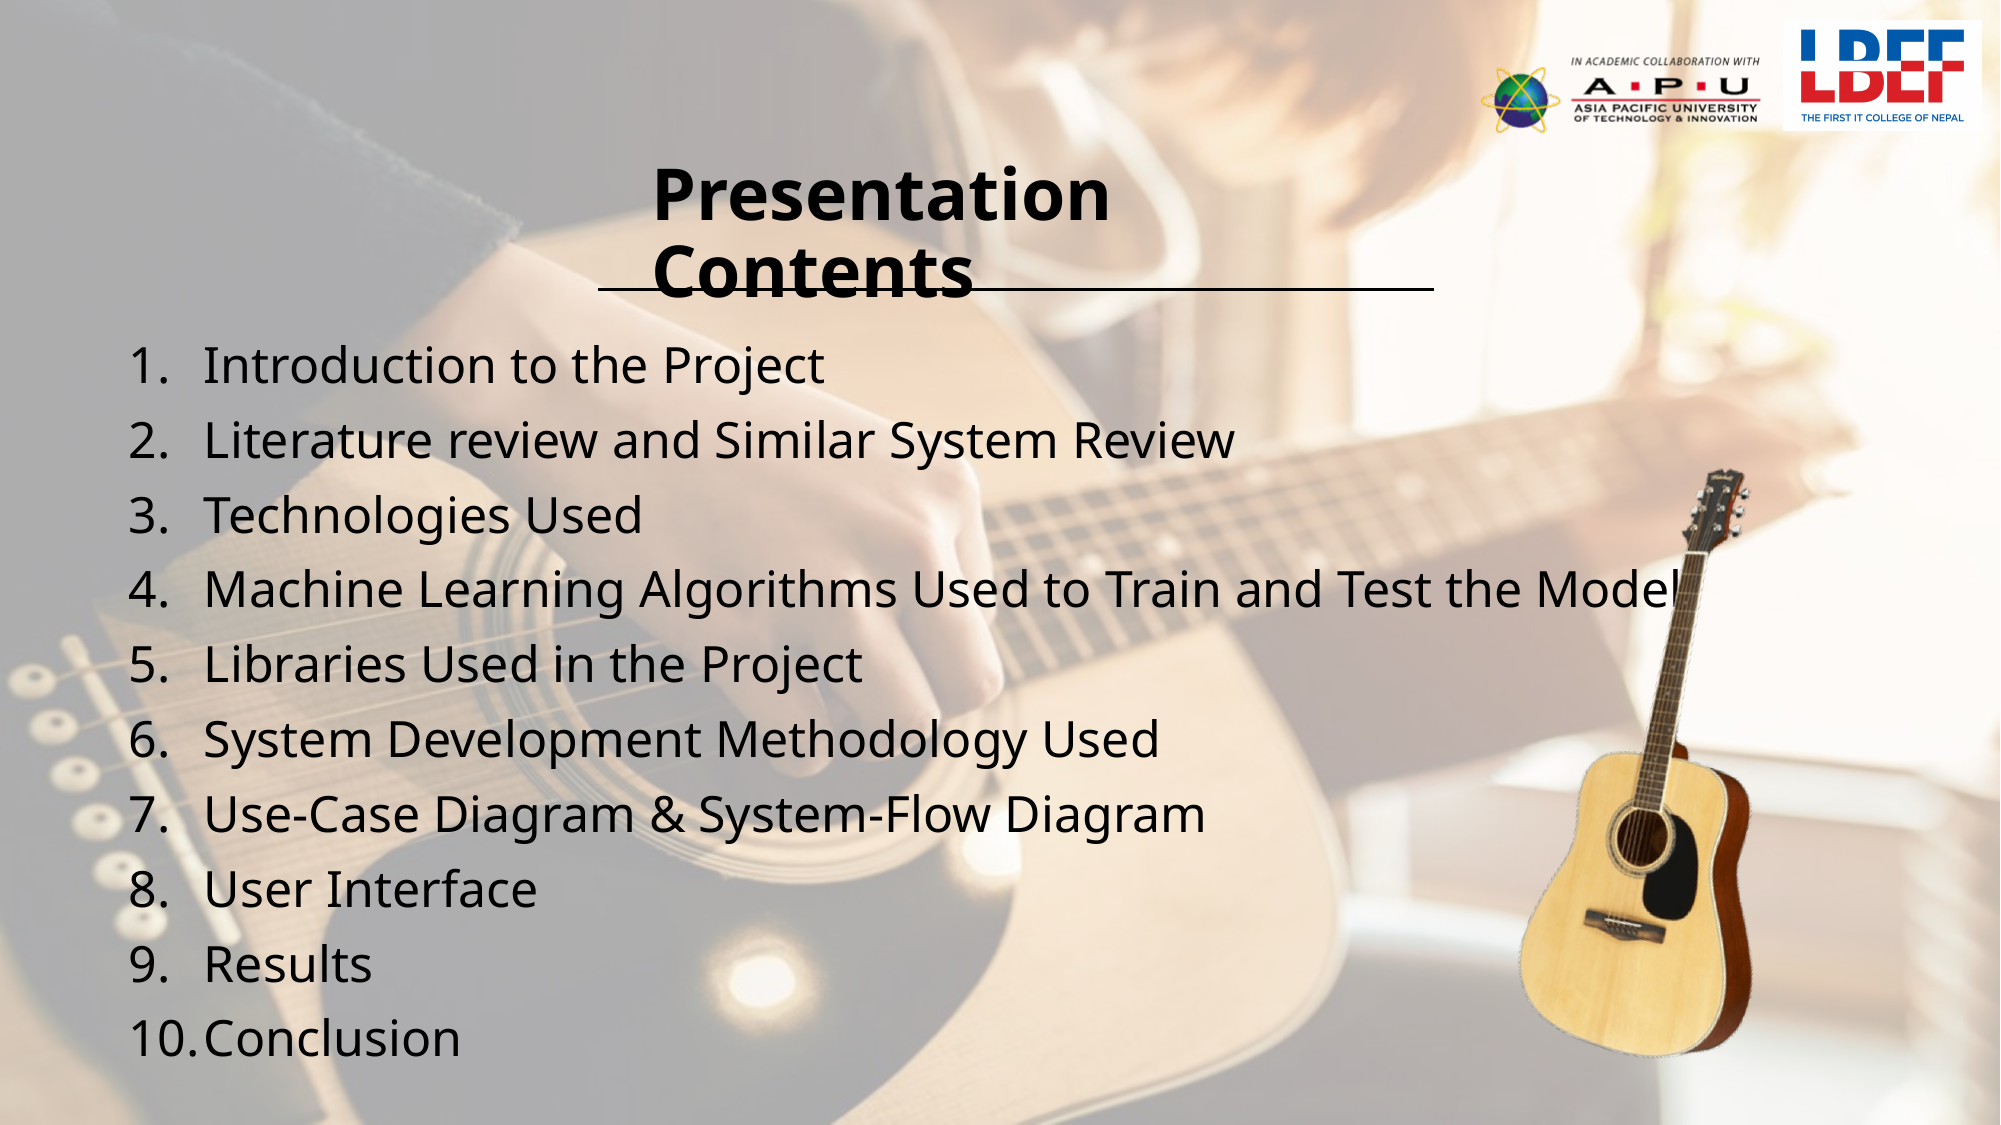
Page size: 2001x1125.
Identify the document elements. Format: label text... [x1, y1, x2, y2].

title Presentation Contents [636, 150, 1420, 288]
picture [1783, 20, 1982, 131]
picture [1468, 20, 1773, 173]
picture [1325, 392, 1950, 1104]
title Presentation Contents [636, 291, 1420, 322]
list Introduction to the Project Literature review and Similar System Review Technologies Used Machine Learning Algorithms Used to Train and Test the Model Libraries Used in the Project System Development Methodology Used Use-Case Diagram & System-Flow Diagram User Interface Results Conclusion [114, 332, 1839, 1083]
